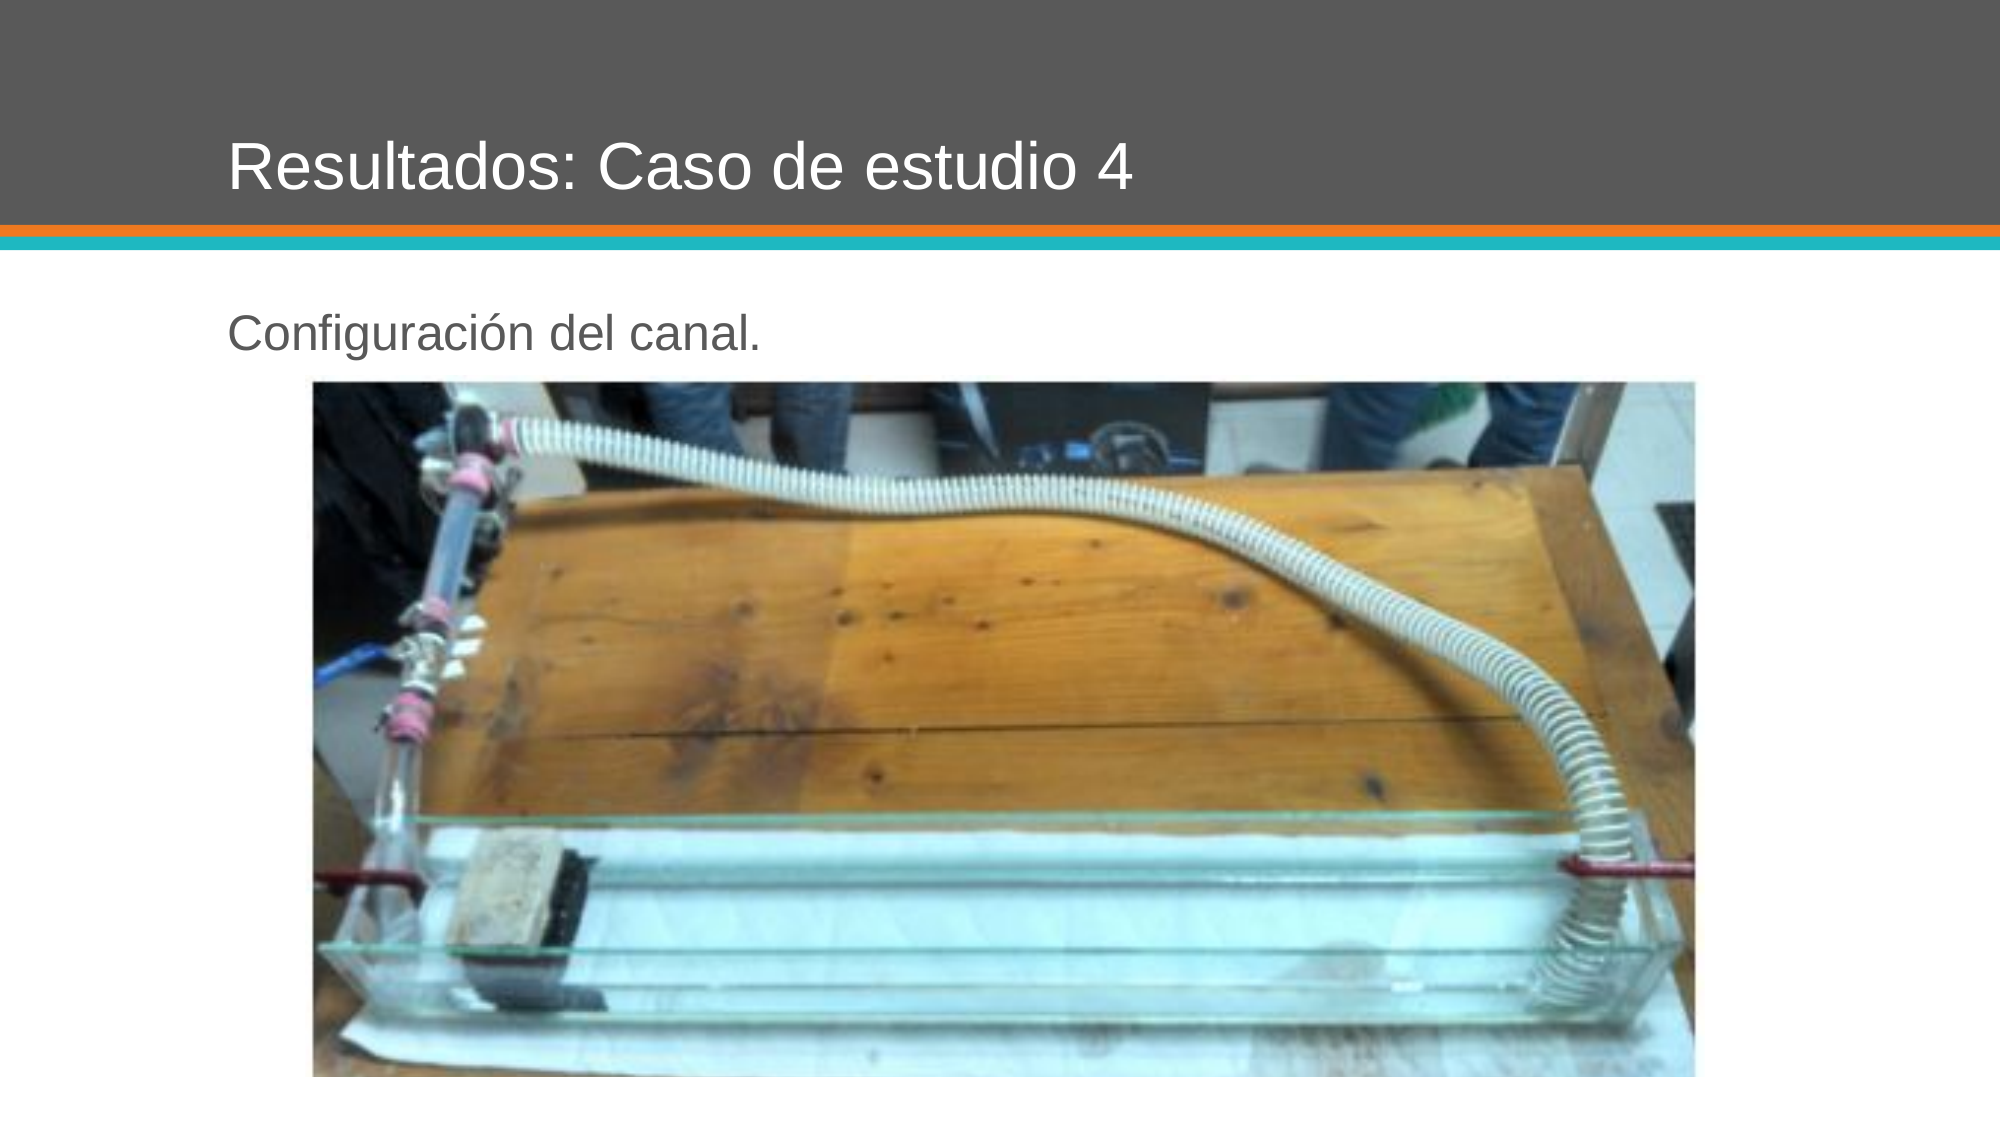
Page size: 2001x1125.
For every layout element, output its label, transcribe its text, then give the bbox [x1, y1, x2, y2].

picture [305, 374, 1705, 1077]
text_box Configuración del canal. [212, 299, 1788, 1013]
title Resultados: Caso de estudio 4 [212, 41, 1788, 212]
